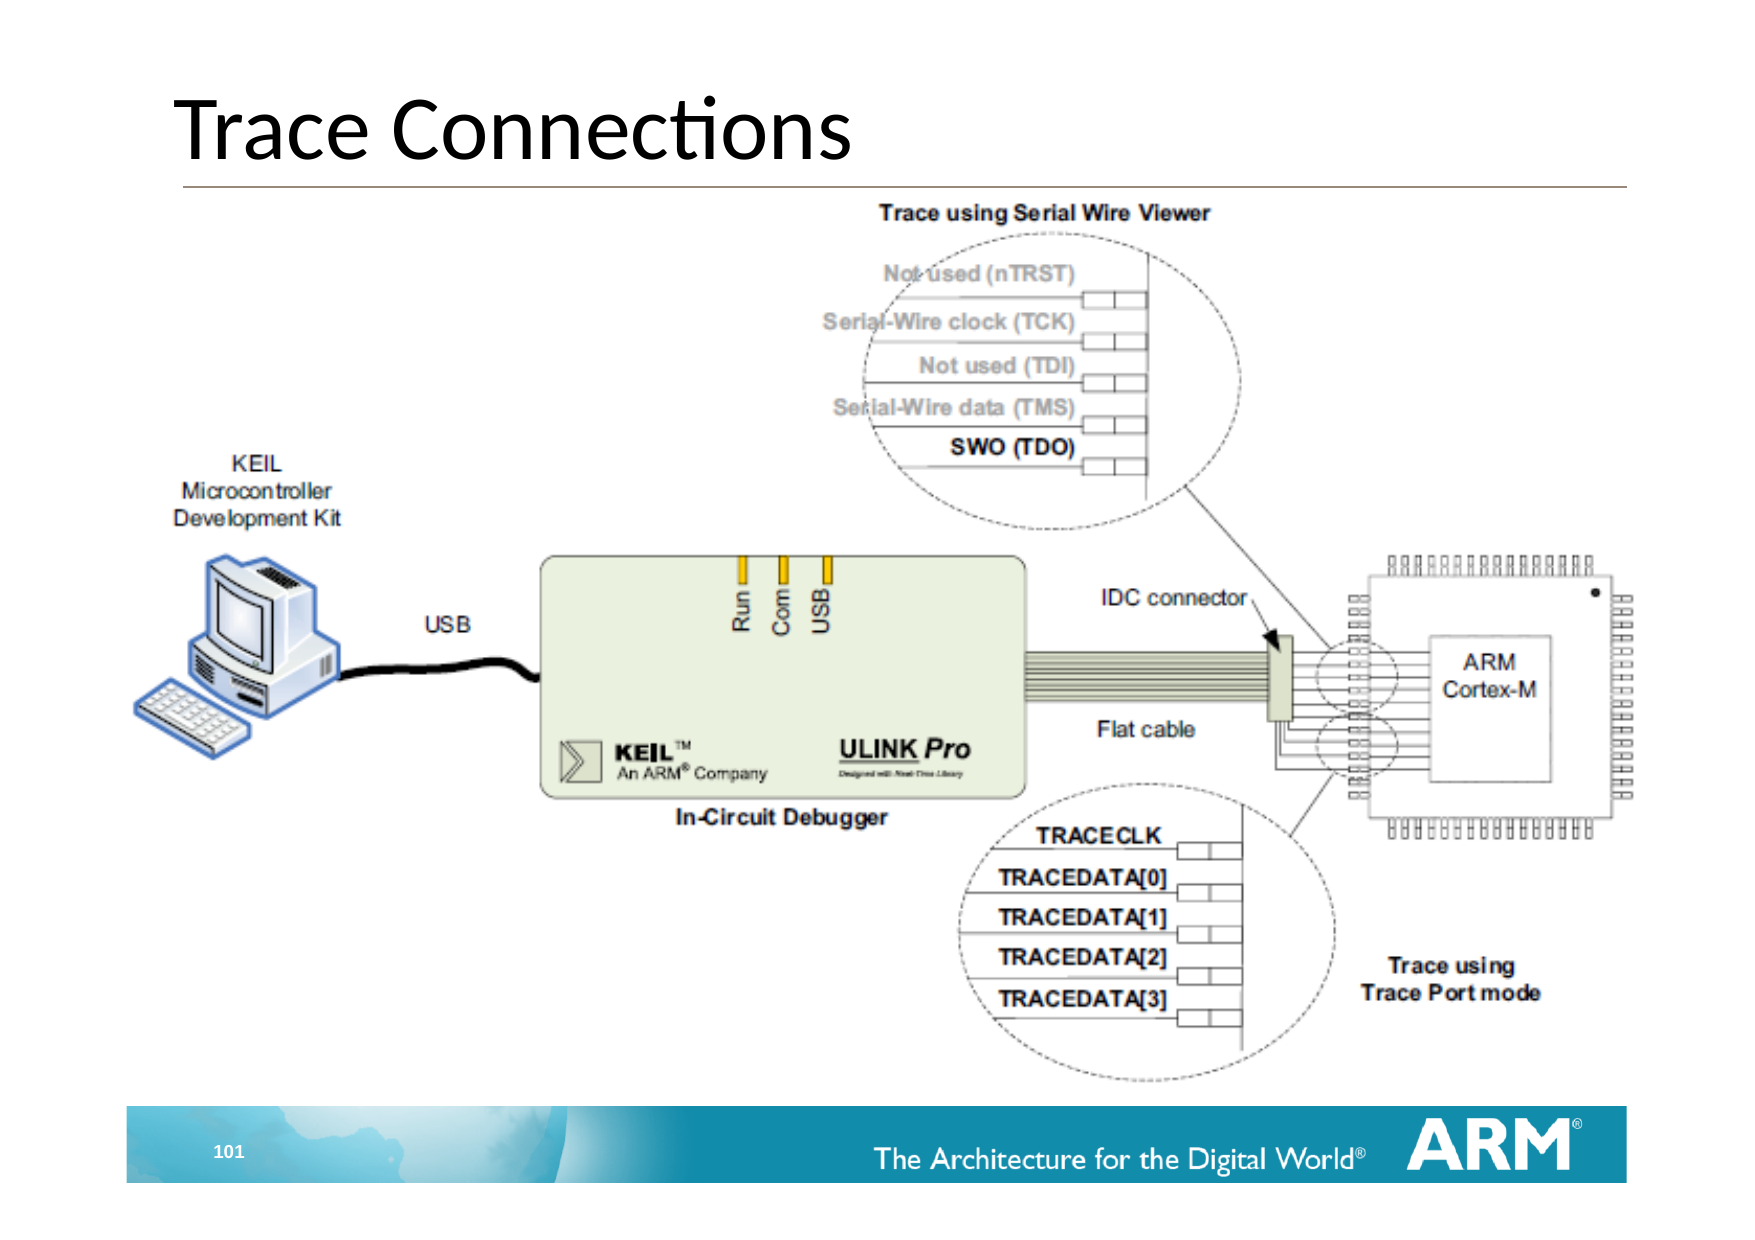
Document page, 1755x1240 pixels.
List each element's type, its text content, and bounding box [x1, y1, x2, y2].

title Trace Connections [173, 80, 1581, 172]
slide_number 101 [198, 1139, 287, 1187]
picture [126, 1106, 1627, 1183]
picture [120, 194, 1646, 1091]
